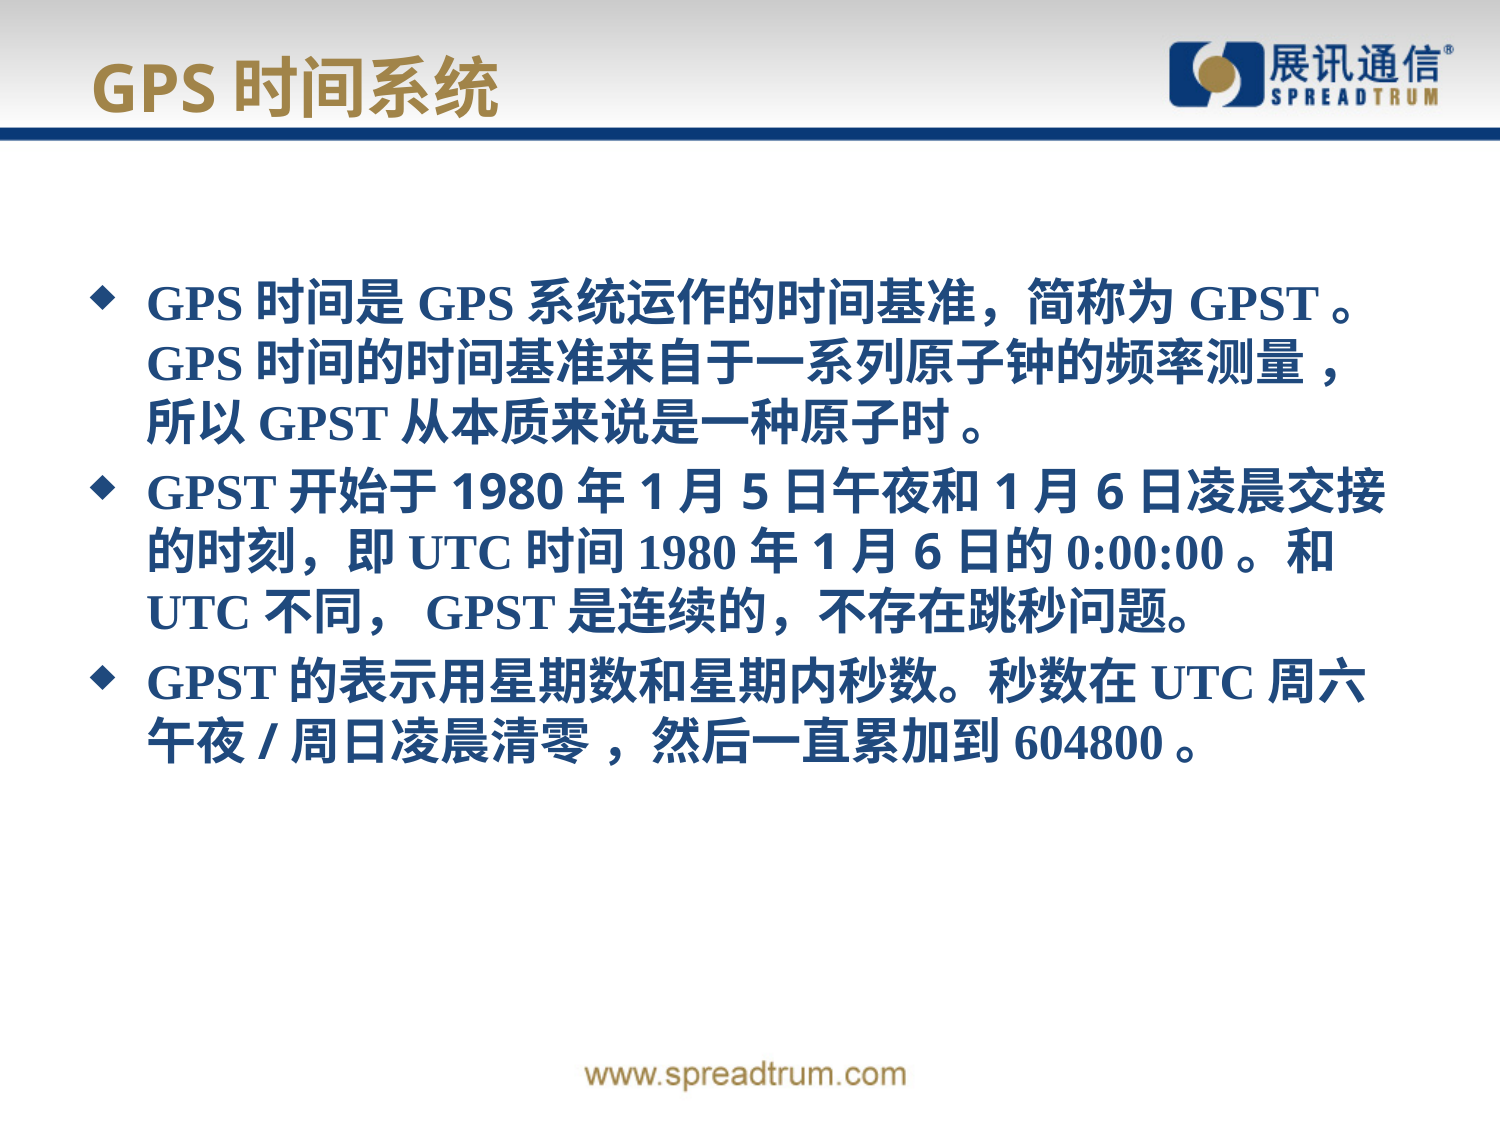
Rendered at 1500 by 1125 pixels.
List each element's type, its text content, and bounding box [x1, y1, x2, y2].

picture [0, 0, 1500, 1125]
text_box GPS时间是GPS系统运作的时间基准，简称为GPST。GPS时间的时间基准来自于一系列原子钟的频率测量 ，所以GPST从本质来说是一种原子时 。 GPST开始于1980年1月5日午夜和1月6日凌晨交接的时刻，即UTC时间1980年1月6日的0:00:00。和UTC不同，GPST是连续的，不存在跳秒问题。 GPST的表示用星期数和星期内秒数。秒数在UTC周六午夜/周日凌晨清零 ，然后一直累加到604800。 [74, 262, 1425, 1006]
title GPS时间系统 [74, 23, 810, 150]
